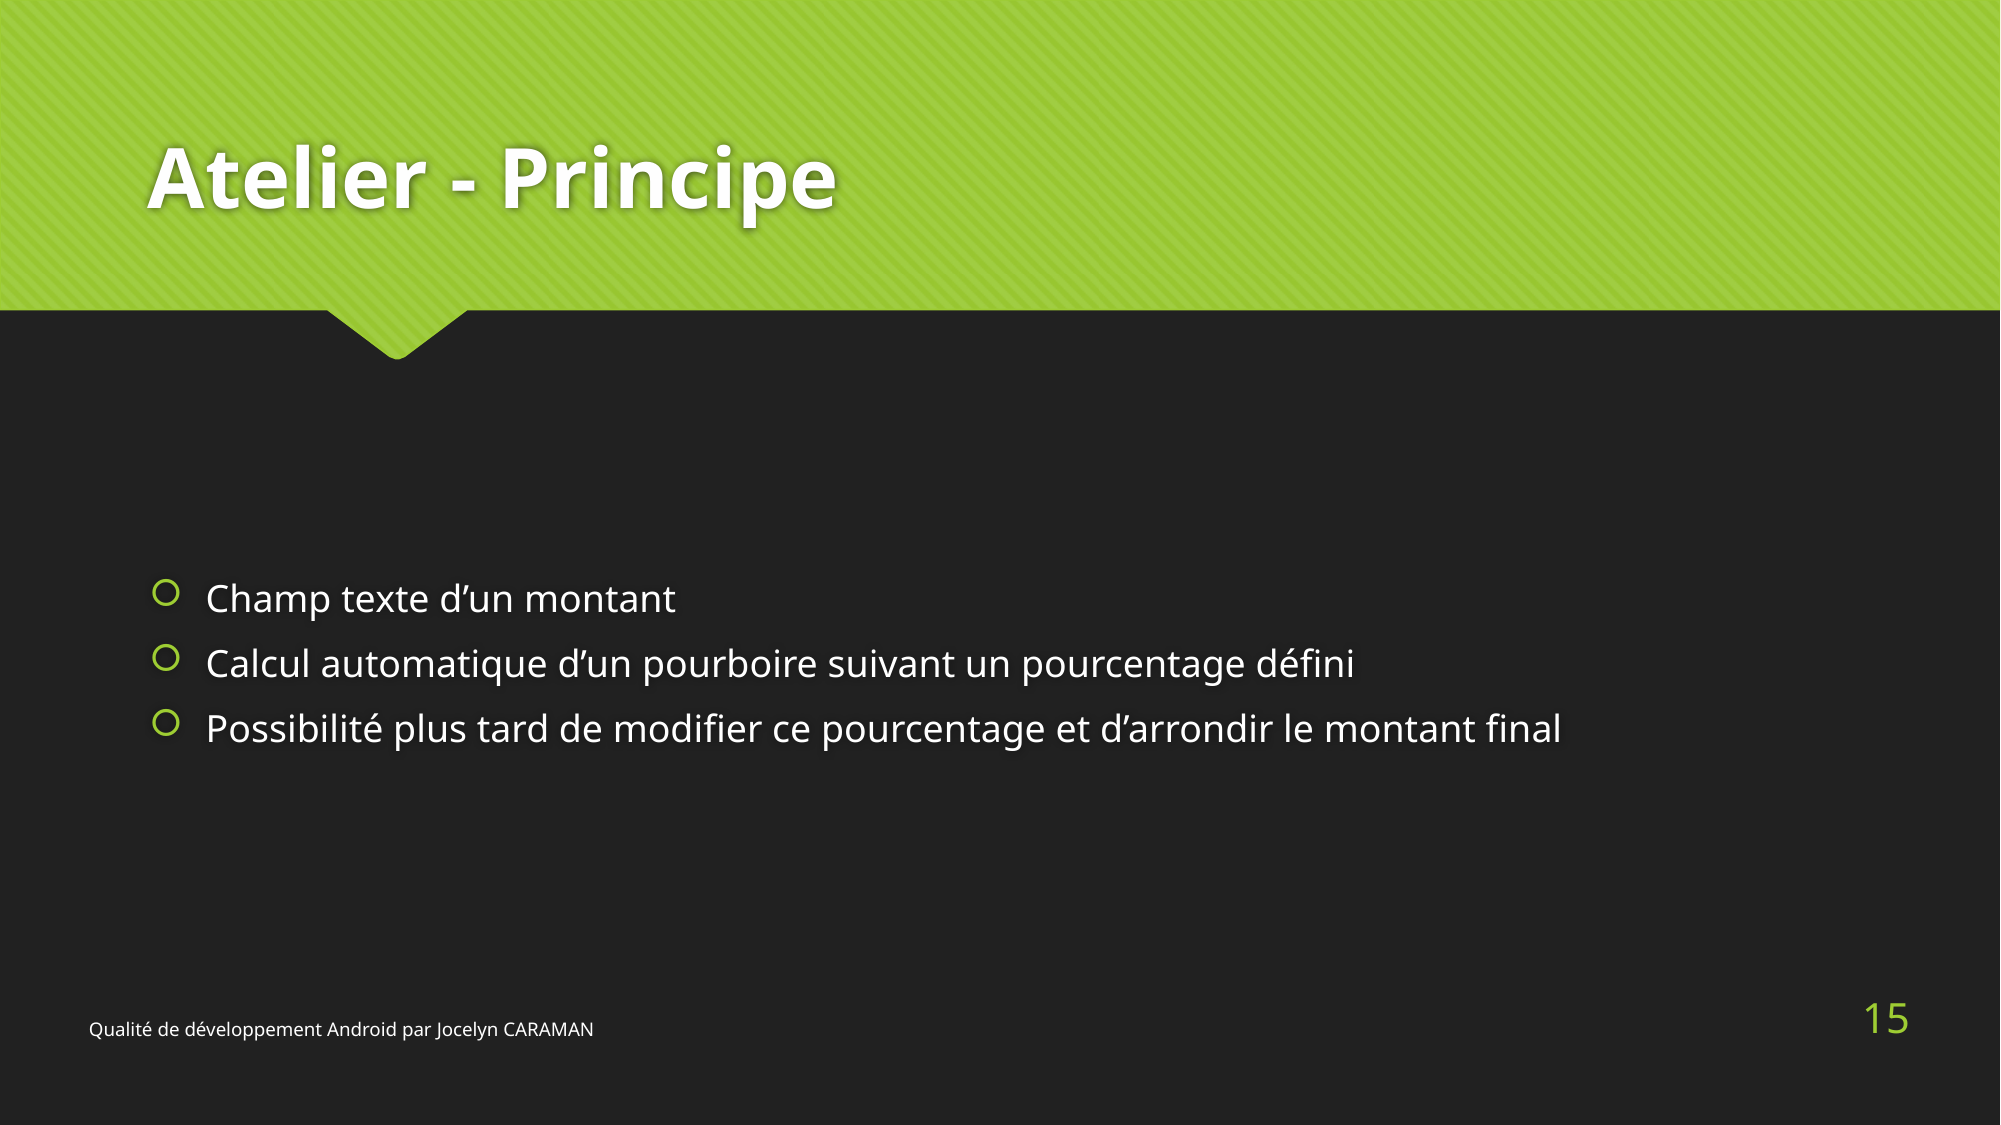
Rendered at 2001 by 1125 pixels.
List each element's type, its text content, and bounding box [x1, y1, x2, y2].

list Champ texte d’un montant Calcul automatique d’un pourboire suivant un pourcentage défini Possibilité plus tard de modifier ce pourcentage et d’arrondir le montant final [134, 364, 1866, 962]
title Atelier - Principe [132, 73, 1868, 233]
slide_number 15 [1751, 970, 1926, 1051]
footer Qualité de développement Android par Jocelyn CARAMAN [74, 991, 1493, 1051]
